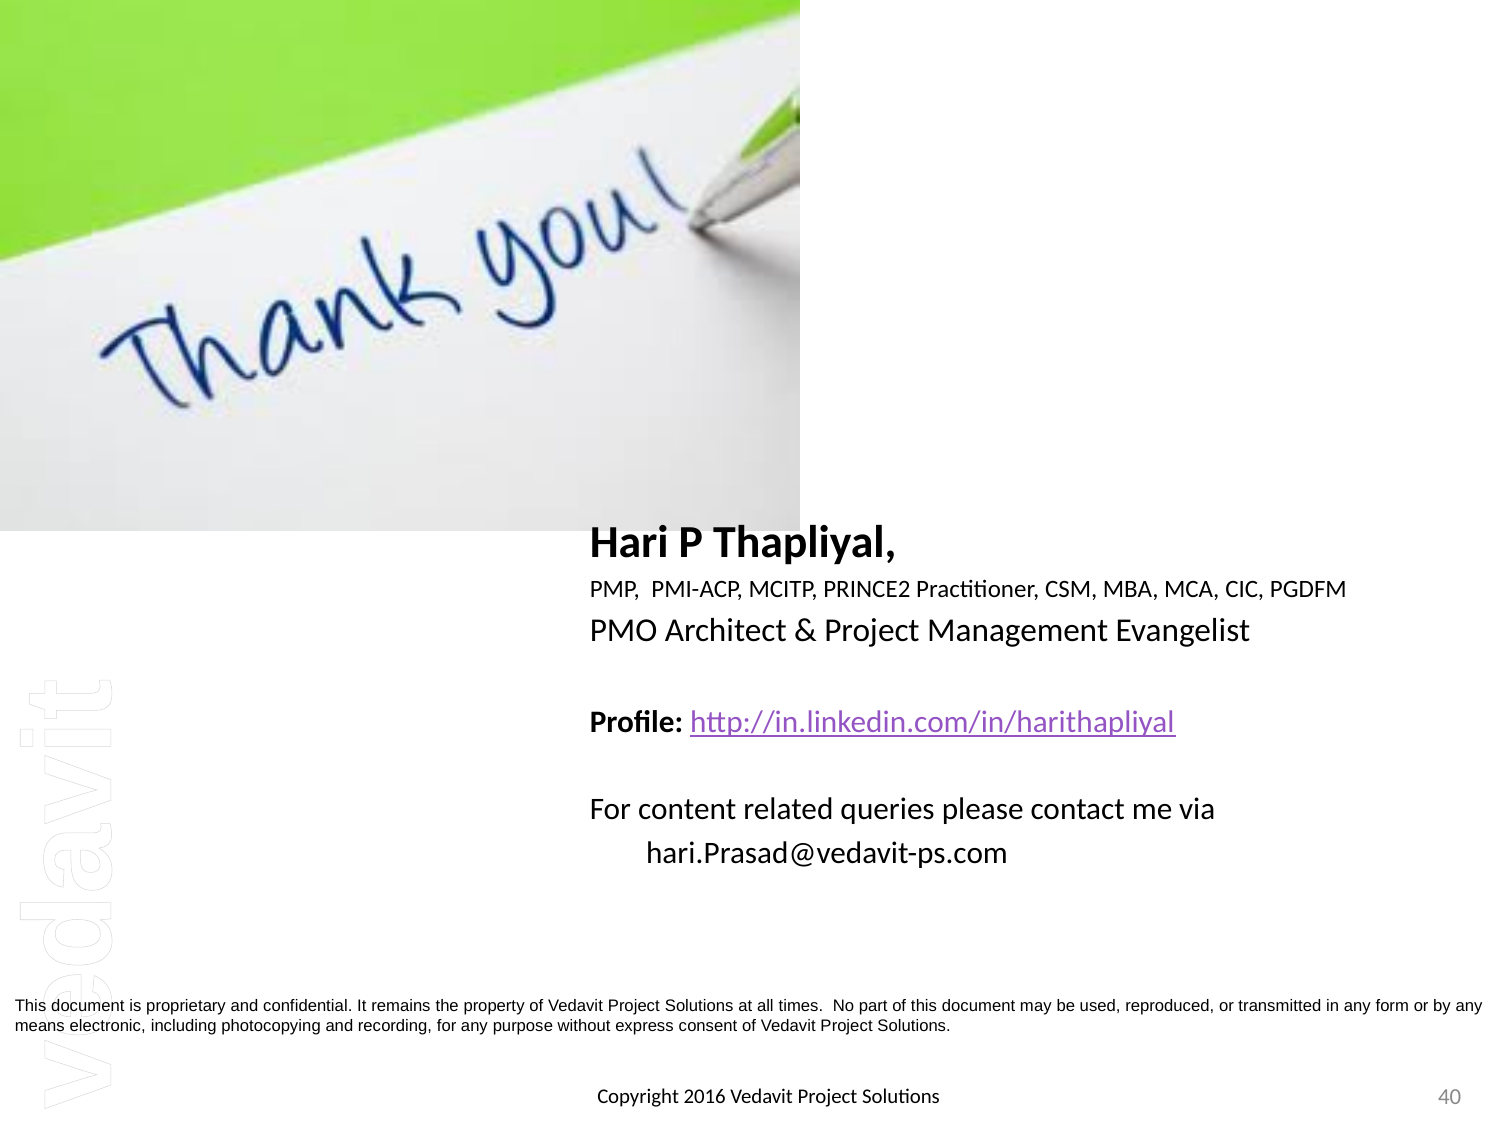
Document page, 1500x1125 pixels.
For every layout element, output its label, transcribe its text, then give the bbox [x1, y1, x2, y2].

text_box Hari P Thapliyal, PMP, PMI-ACP, MCITP, PRINCE2 Practitioner, CSM, MBA, MCA, CIC, PGDFM PMO Architect & Project Management Evangelist Profile: http://in.linkedin.com/in/harithapliyal For content related queries please contact me via hari.Prasad@vedavit-ps.com [575, 312, 1500, 987]
text_box This document is proprietary and confidential. It remains the property of Vedavit Project Solutions at all times. No part of this document may be used, reproduced, or transmitted in any form or by any means electronic, including photocopying and recording, for any purpose without express consent of Vedavit Project Solutions. [0, 987, 1500, 1043]
slide_number 40 [1400, 1065, 1500, 1125]
picture [0, 0, 801, 531]
